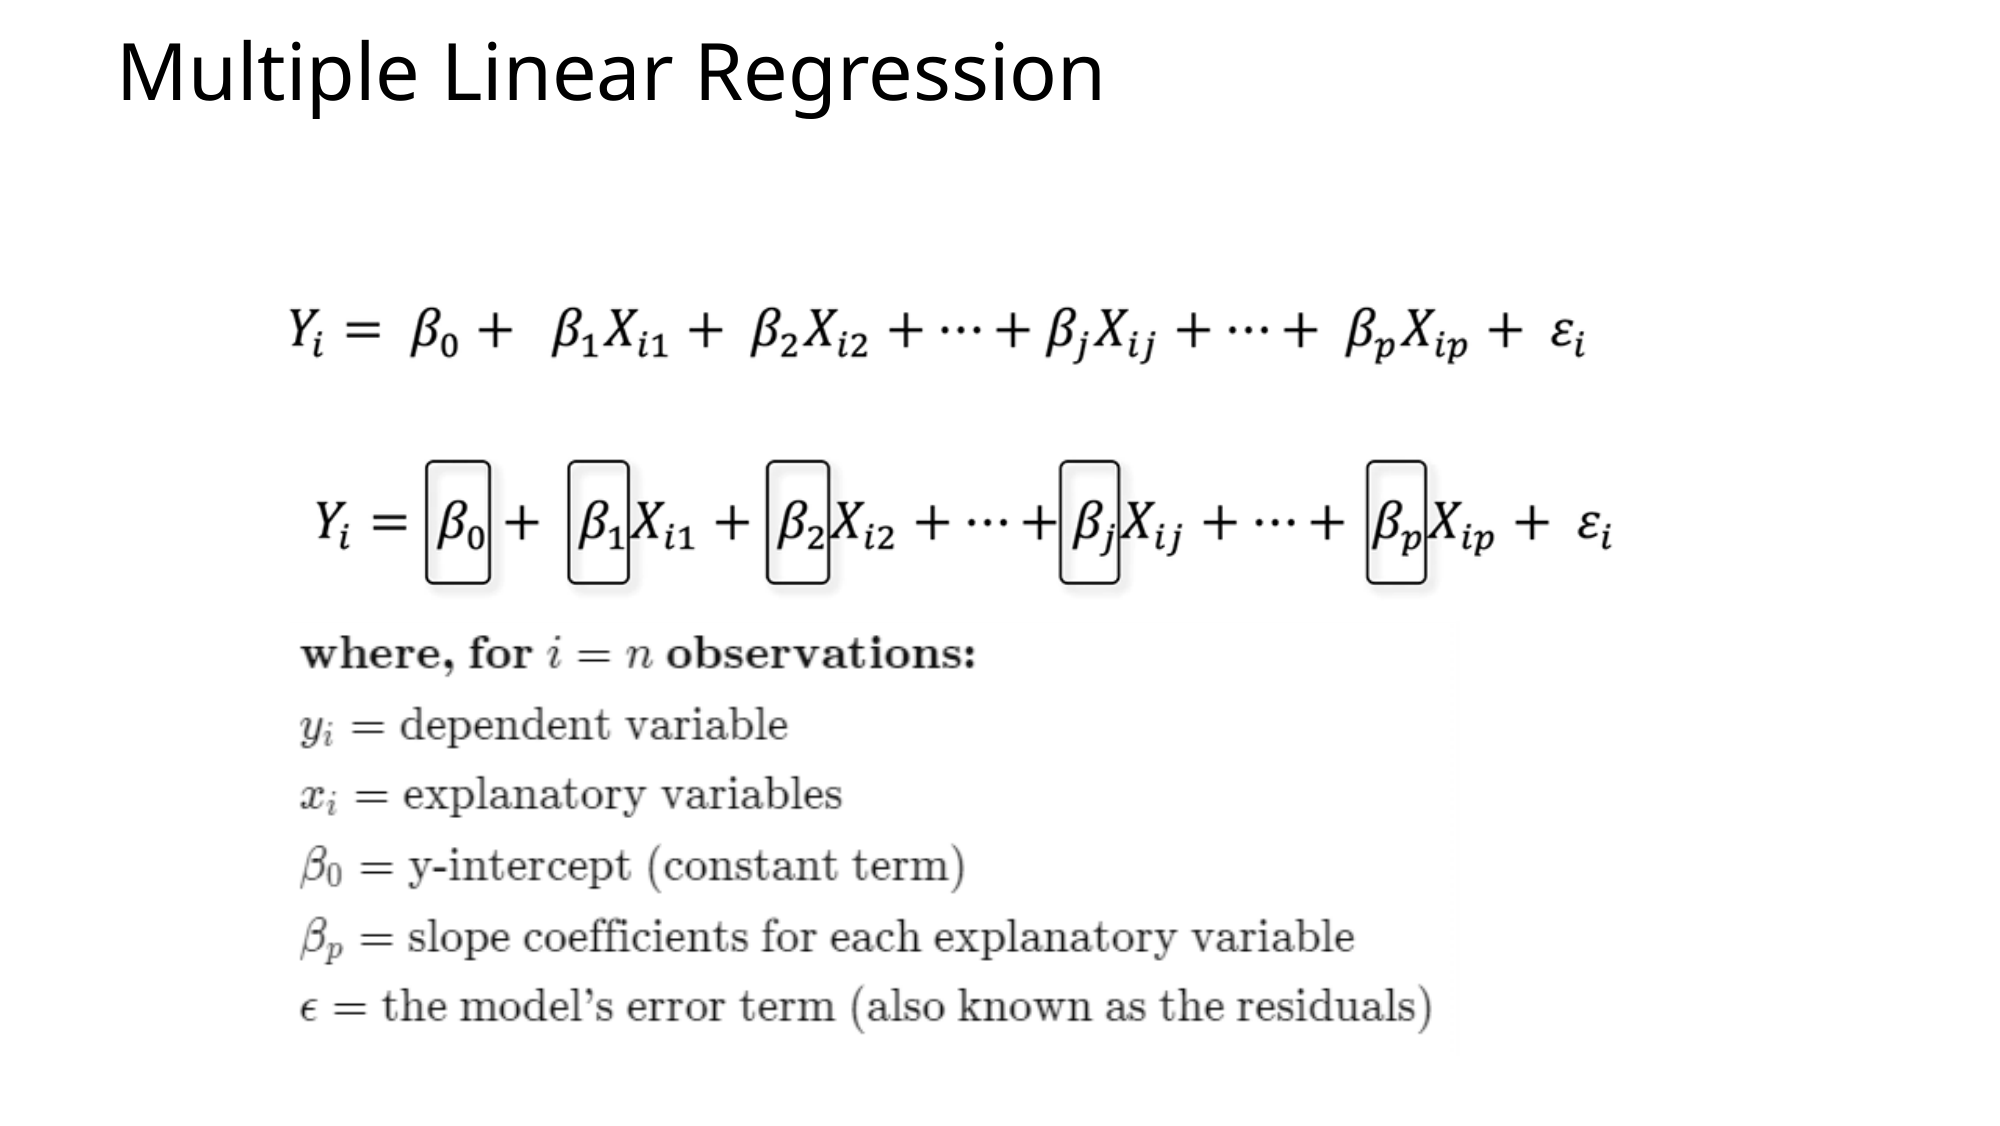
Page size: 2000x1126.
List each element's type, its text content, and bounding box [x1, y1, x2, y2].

picture [255, 267, 1620, 401]
title Multiple Linear Regression [99, 3, 1900, 134]
picture [289, 445, 1642, 1056]
